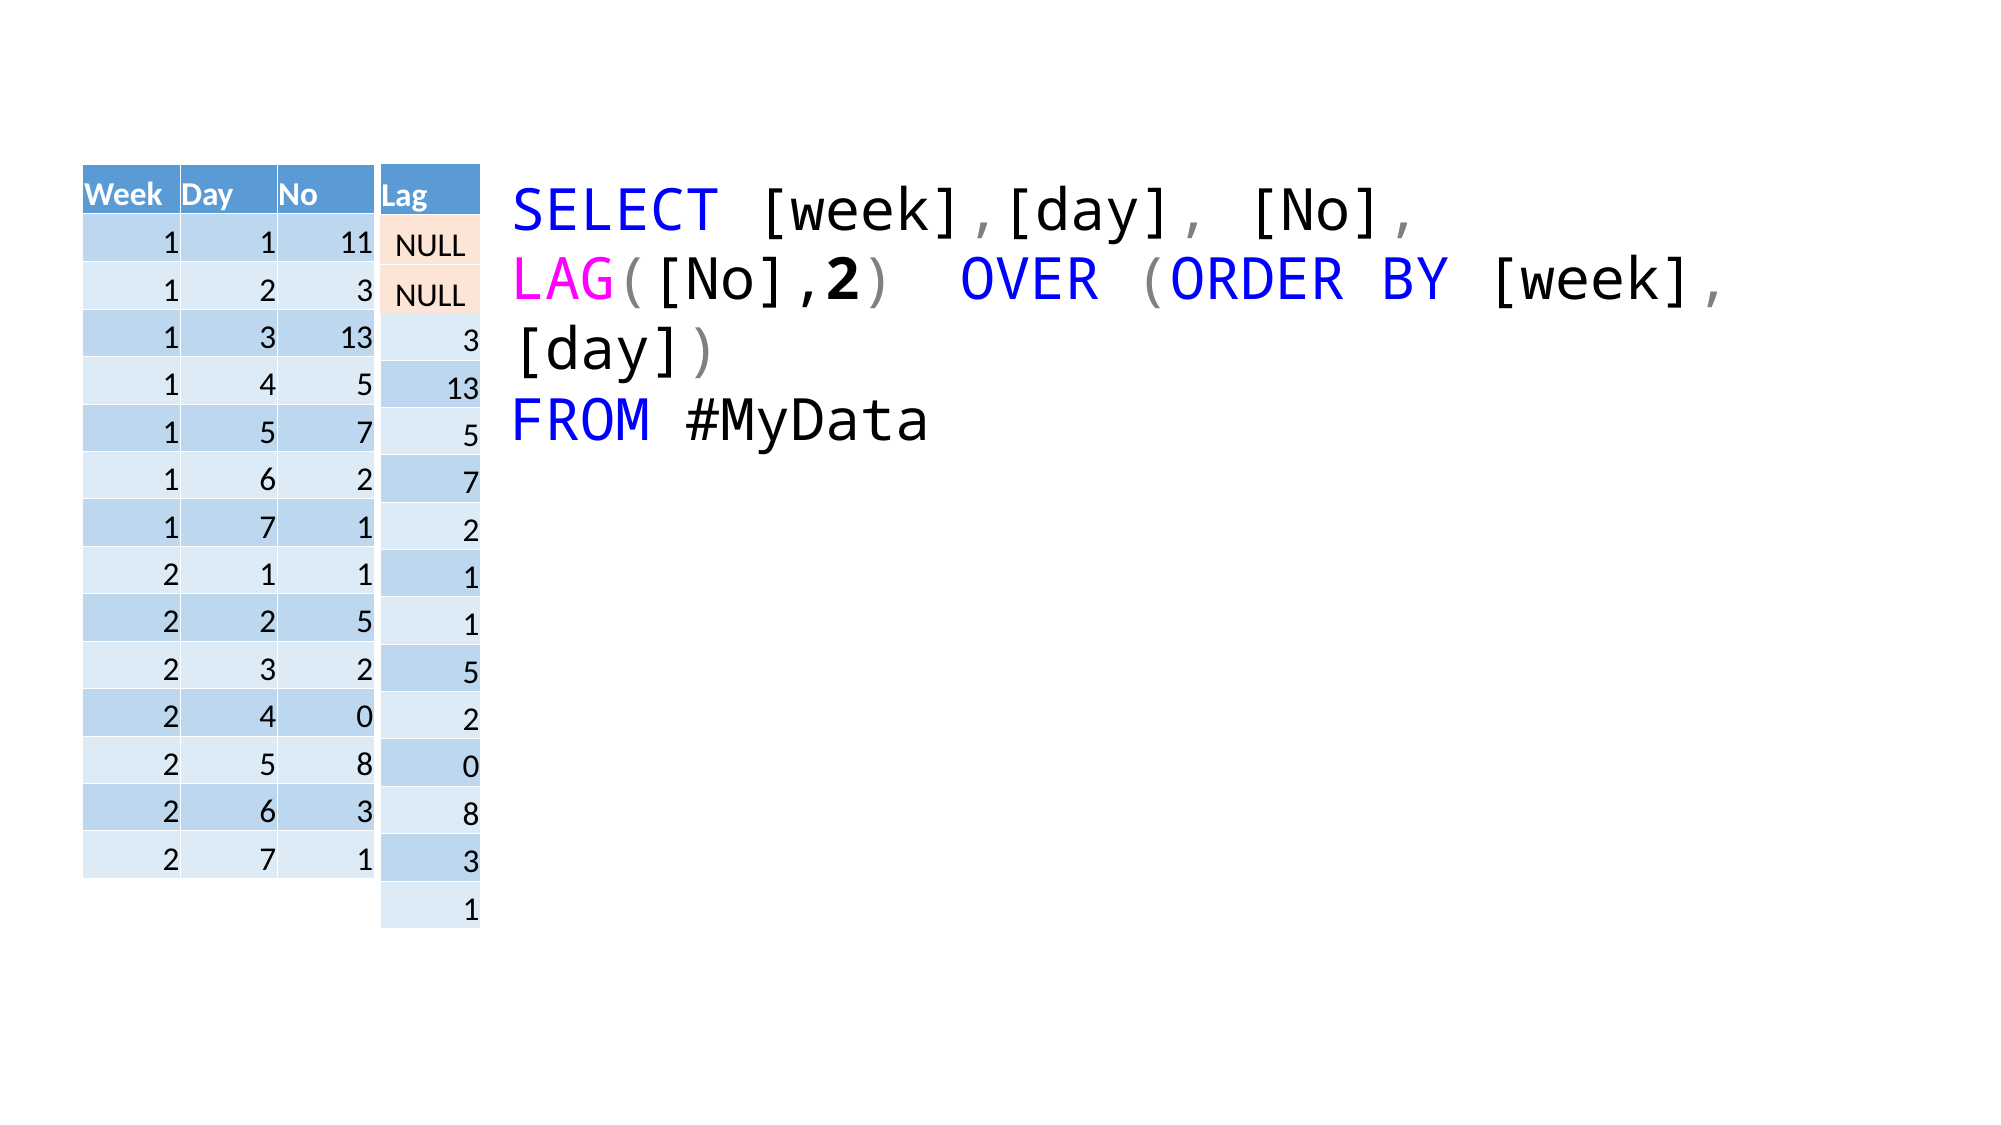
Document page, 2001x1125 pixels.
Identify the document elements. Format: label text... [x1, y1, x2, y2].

table_cell 5 [181, 405, 277, 451]
table_cell 1 [83, 452, 180, 498]
table_cell 3 [181, 642, 277, 688]
table_cell 1 [181, 214, 277, 261]
table_cell 8 [381, 787, 480, 833]
table_cell 0 [381, 739, 480, 786]
table_cell 1 [381, 597, 480, 644]
table_cell 1 [381, 882, 480, 928]
table_cell 7 [181, 831, 277, 878]
table_cell 1 [83, 405, 180, 451]
table_header Lag [381, 164, 480, 214]
table_cell 13 [381, 361, 480, 407]
table_cell 2 [381, 503, 480, 549]
table_cell 13 [278, 310, 374, 356]
table_cell 5 [381, 408, 480, 454]
table_cell 2 [181, 262, 277, 309]
table_cell 1 [83, 310, 180, 356]
text_box SELECT [week],[day], [No], LAG([No],2) OVER (ORDER BY [week],[day]) FROM #MyData [495, 164, 1950, 459]
table_cell 1 [83, 357, 180, 404]
table_cell 5 [381, 645, 480, 691]
table_cell 6 [181, 784, 277, 830]
table_cell 1 [83, 262, 180, 309]
table_cell 1 [83, 214, 180, 261]
table_cell 2 [181, 594, 277, 641]
table_header Week [83, 165, 180, 213]
table_cell 0 [278, 689, 374, 736]
table_cell 6 [181, 452, 277, 498]
table_cell 2 [278, 452, 374, 498]
table_cell 4 [181, 689, 277, 736]
table_cell 2 [83, 547, 180, 593]
table_cell 1 [278, 499, 374, 546]
table_cell 3 [181, 310, 277, 356]
table_cell 2 [83, 642, 180, 688]
table_header Day [181, 165, 277, 213]
table_cell 3 [381, 834, 480, 881]
table_cell 7 [381, 455, 480, 502]
table_cell 1 [181, 547, 277, 593]
table_cell 2 [83, 784, 180, 830]
table_cell 1 [83, 499, 180, 546]
table_cell 1 [278, 547, 374, 593]
table_cell 7 [278, 405, 374, 451]
table_cell 3 [381, 314, 480, 360]
table_cell 2 [83, 594, 180, 641]
table_cell 1 [278, 831, 374, 878]
table_cell 3 [278, 262, 374, 309]
table_cell 2 [83, 737, 180, 783]
table_cell 1 [381, 550, 480, 596]
table_cell 2 [83, 831, 180, 878]
table_cell 2 [83, 689, 180, 736]
table_cell 3 [278, 784, 374, 830]
table_header NULL [380, 215, 480, 264]
table_cell 7 [181, 499, 277, 546]
table_cell 11 [278, 214, 374, 261]
table_cell 2 [381, 692, 480, 738]
table_cell 5 [278, 357, 374, 404]
table_cell 5 [278, 594, 374, 641]
table_header NULL [380, 265, 480, 314]
table_header No [278, 165, 374, 213]
table_cell 2 [278, 642, 374, 688]
table_cell 8 [278, 737, 374, 783]
table_cell 4 [181, 357, 277, 404]
table_cell 5 [181, 737, 277, 783]
